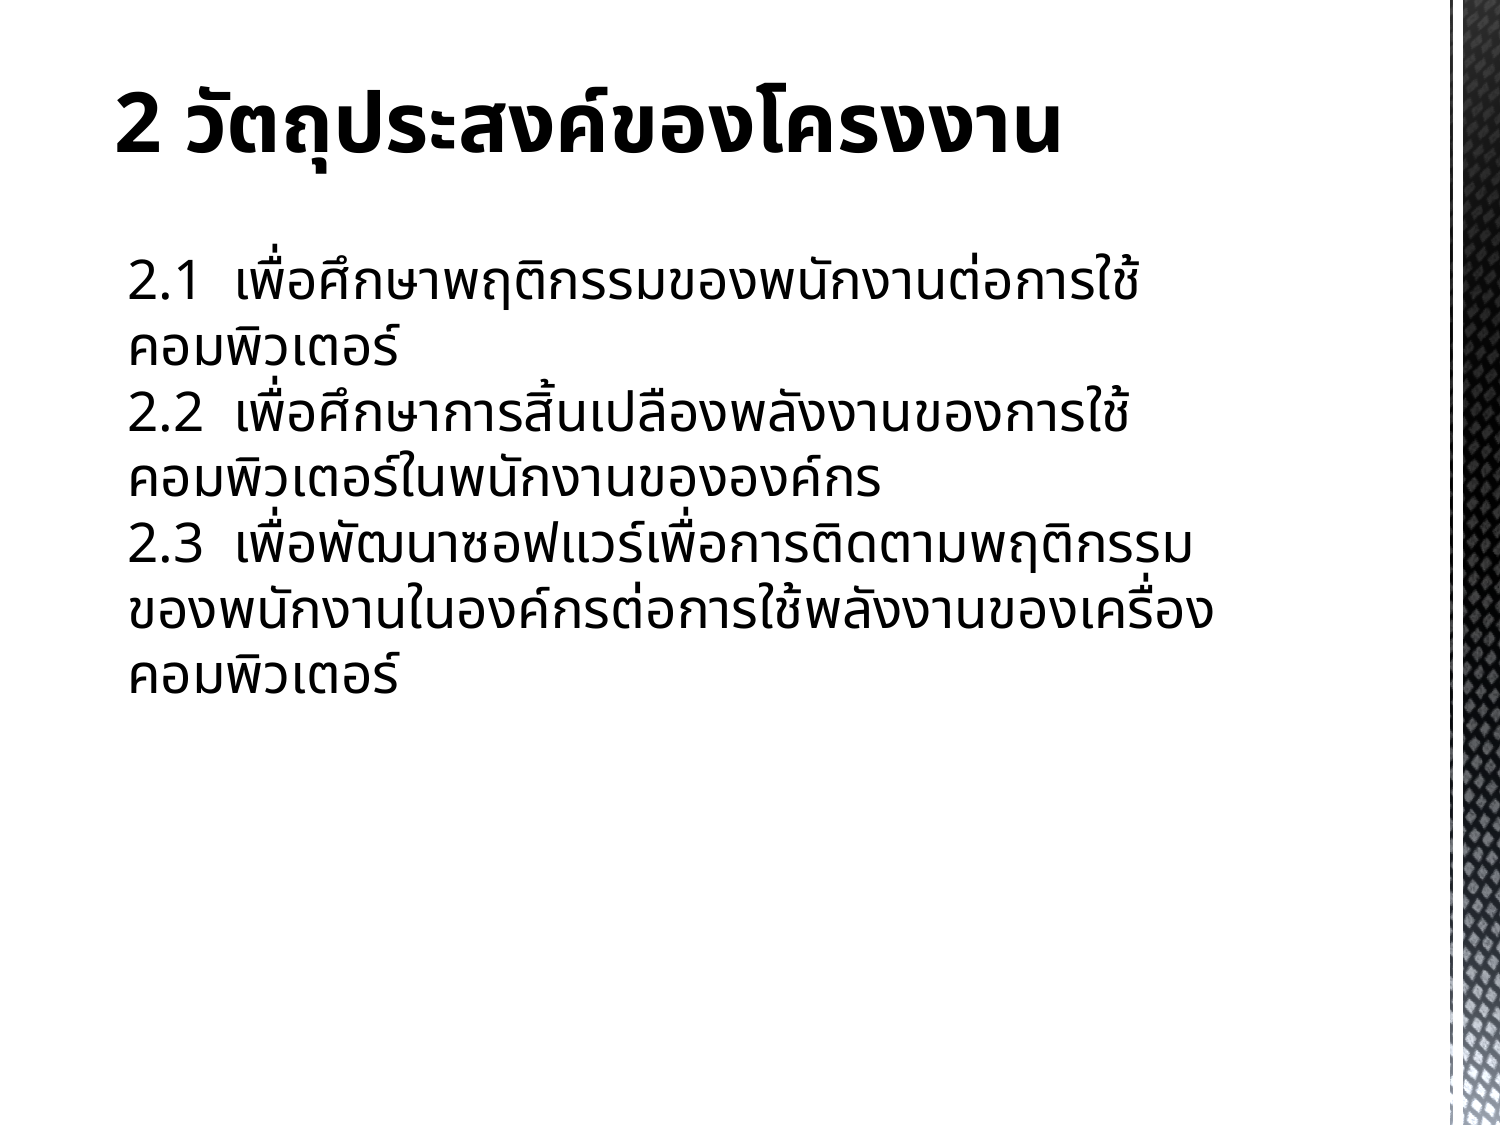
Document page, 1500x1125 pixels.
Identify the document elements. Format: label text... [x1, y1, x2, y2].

title 2 วัตถุประสงค์ของโครงงาน [99, 75, 1263, 163]
text_box [87, 212, 1263, 1038]
picture [1447, 0, 1500, 1125]
text_box 2.1 เพื่อศึกษาพฤติกรรมของพนักงานต่อการใช้คอมพิวเตอร์ 2.2 เพื่อศึกษาการสิ้นเปลืองพลังงานของการใช้คอมพิวเตอร์ในพนักงานขององค์กร 2.3 เพื่อพัฒนาซอฟแวร์เพื่อการติดตามพฤติกรรมของพนักงานในองค์กรต่อการใช้พลังงานของเครื่องคอมพิวเตอร์ [112, 237, 1288, 713]
